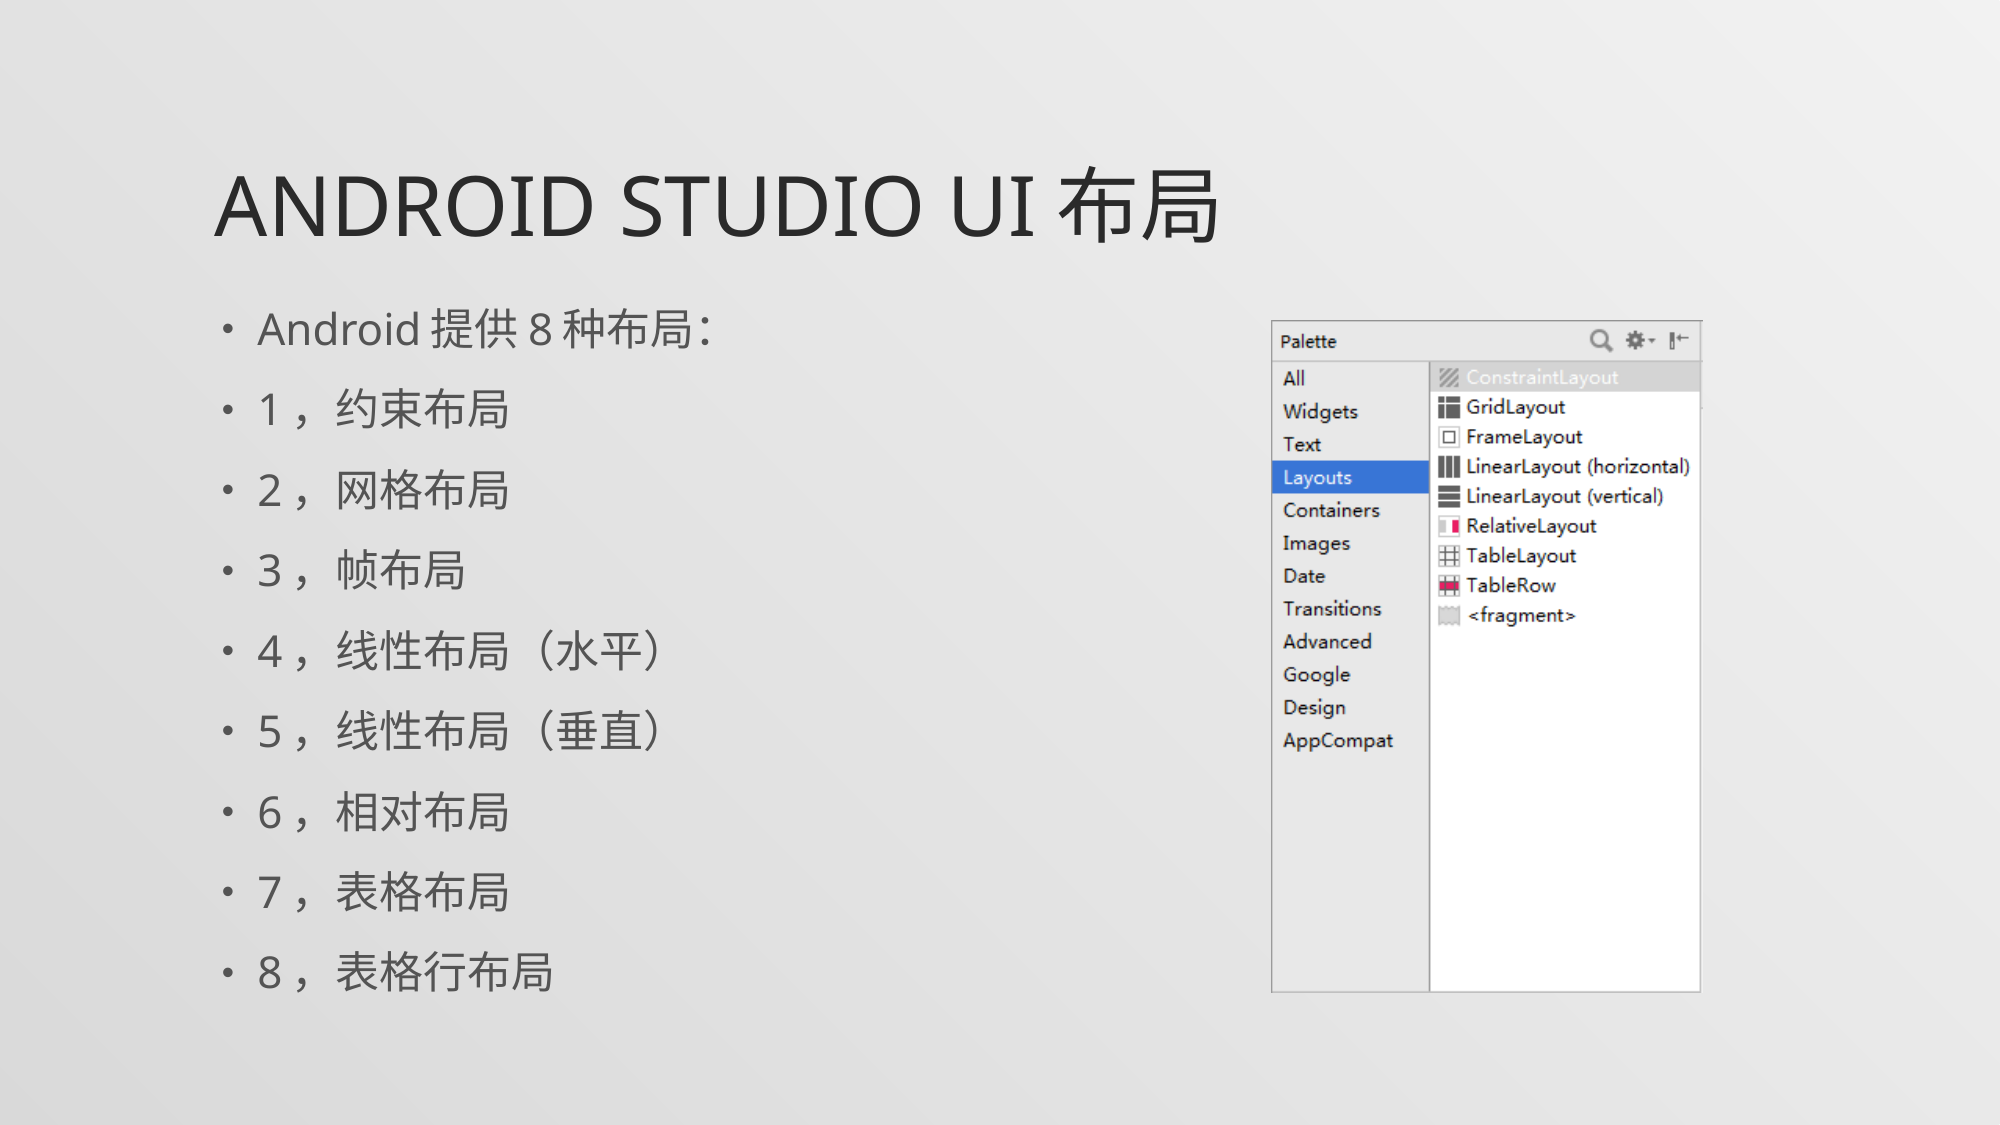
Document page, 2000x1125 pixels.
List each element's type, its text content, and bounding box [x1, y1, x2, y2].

picture [1271, 320, 1703, 993]
title Android studio UI布局 [199, 45, 1800, 263]
list Android提供8种布局： 1，约束布局 2，网格布局 3，帧布局 4，线性布局（水平） 5，线性布局（垂直） 6，相对布局 7，表格布局 8，表格行布局 [199, 299, 1800, 1013]
